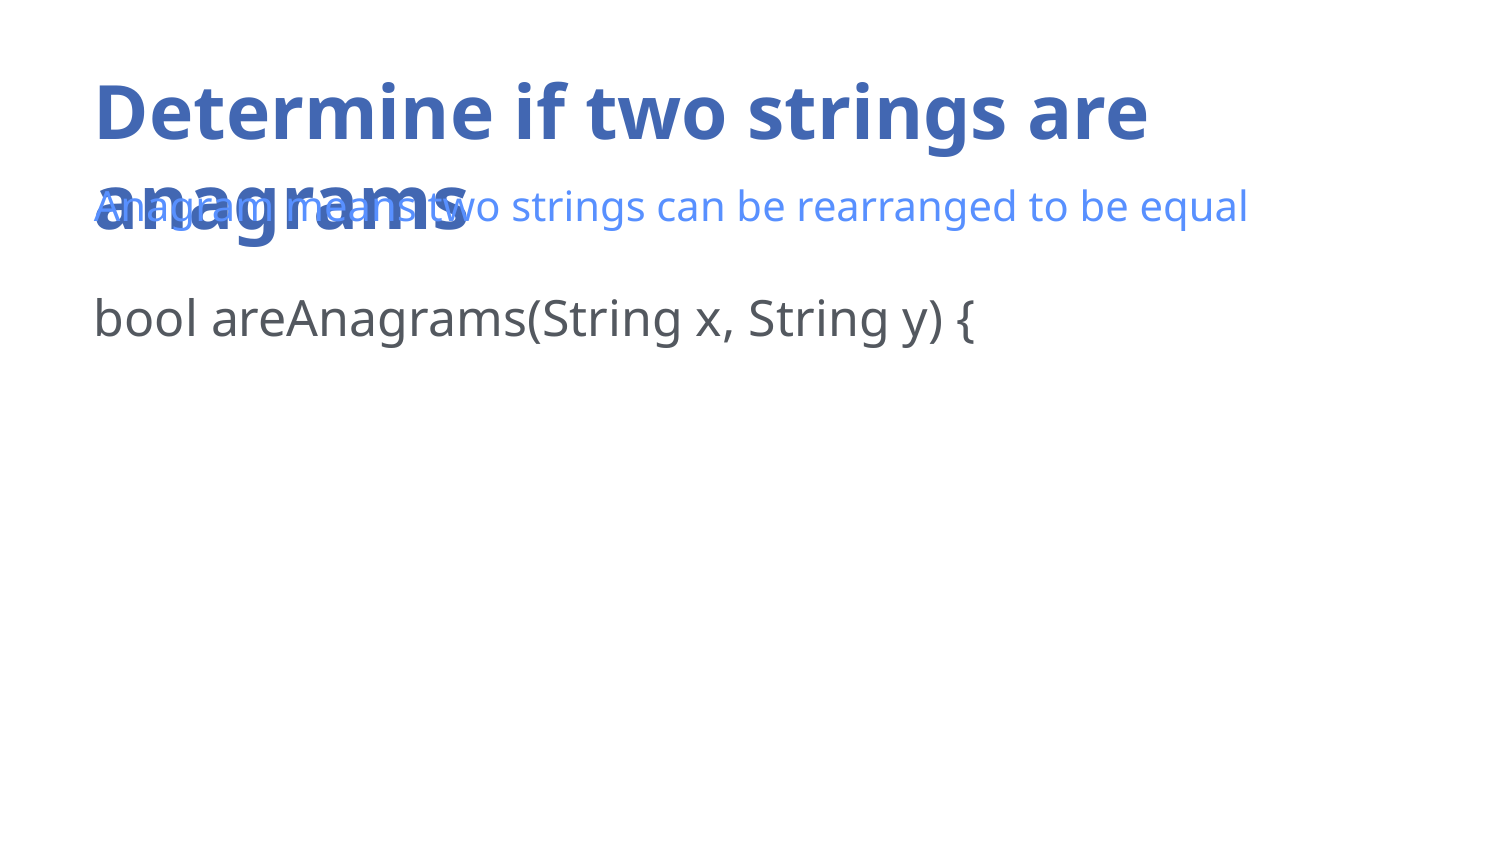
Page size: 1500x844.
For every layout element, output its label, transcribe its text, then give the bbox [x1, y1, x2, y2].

title Determine if two strings are anagrams [93, 64, 1407, 178]
text_box bool areAnagrams(String x, String y) { [93, 274, 1500, 650]
text_box Anagram means two strings can be rearranged to be equal [93, 179, 1407, 249]
